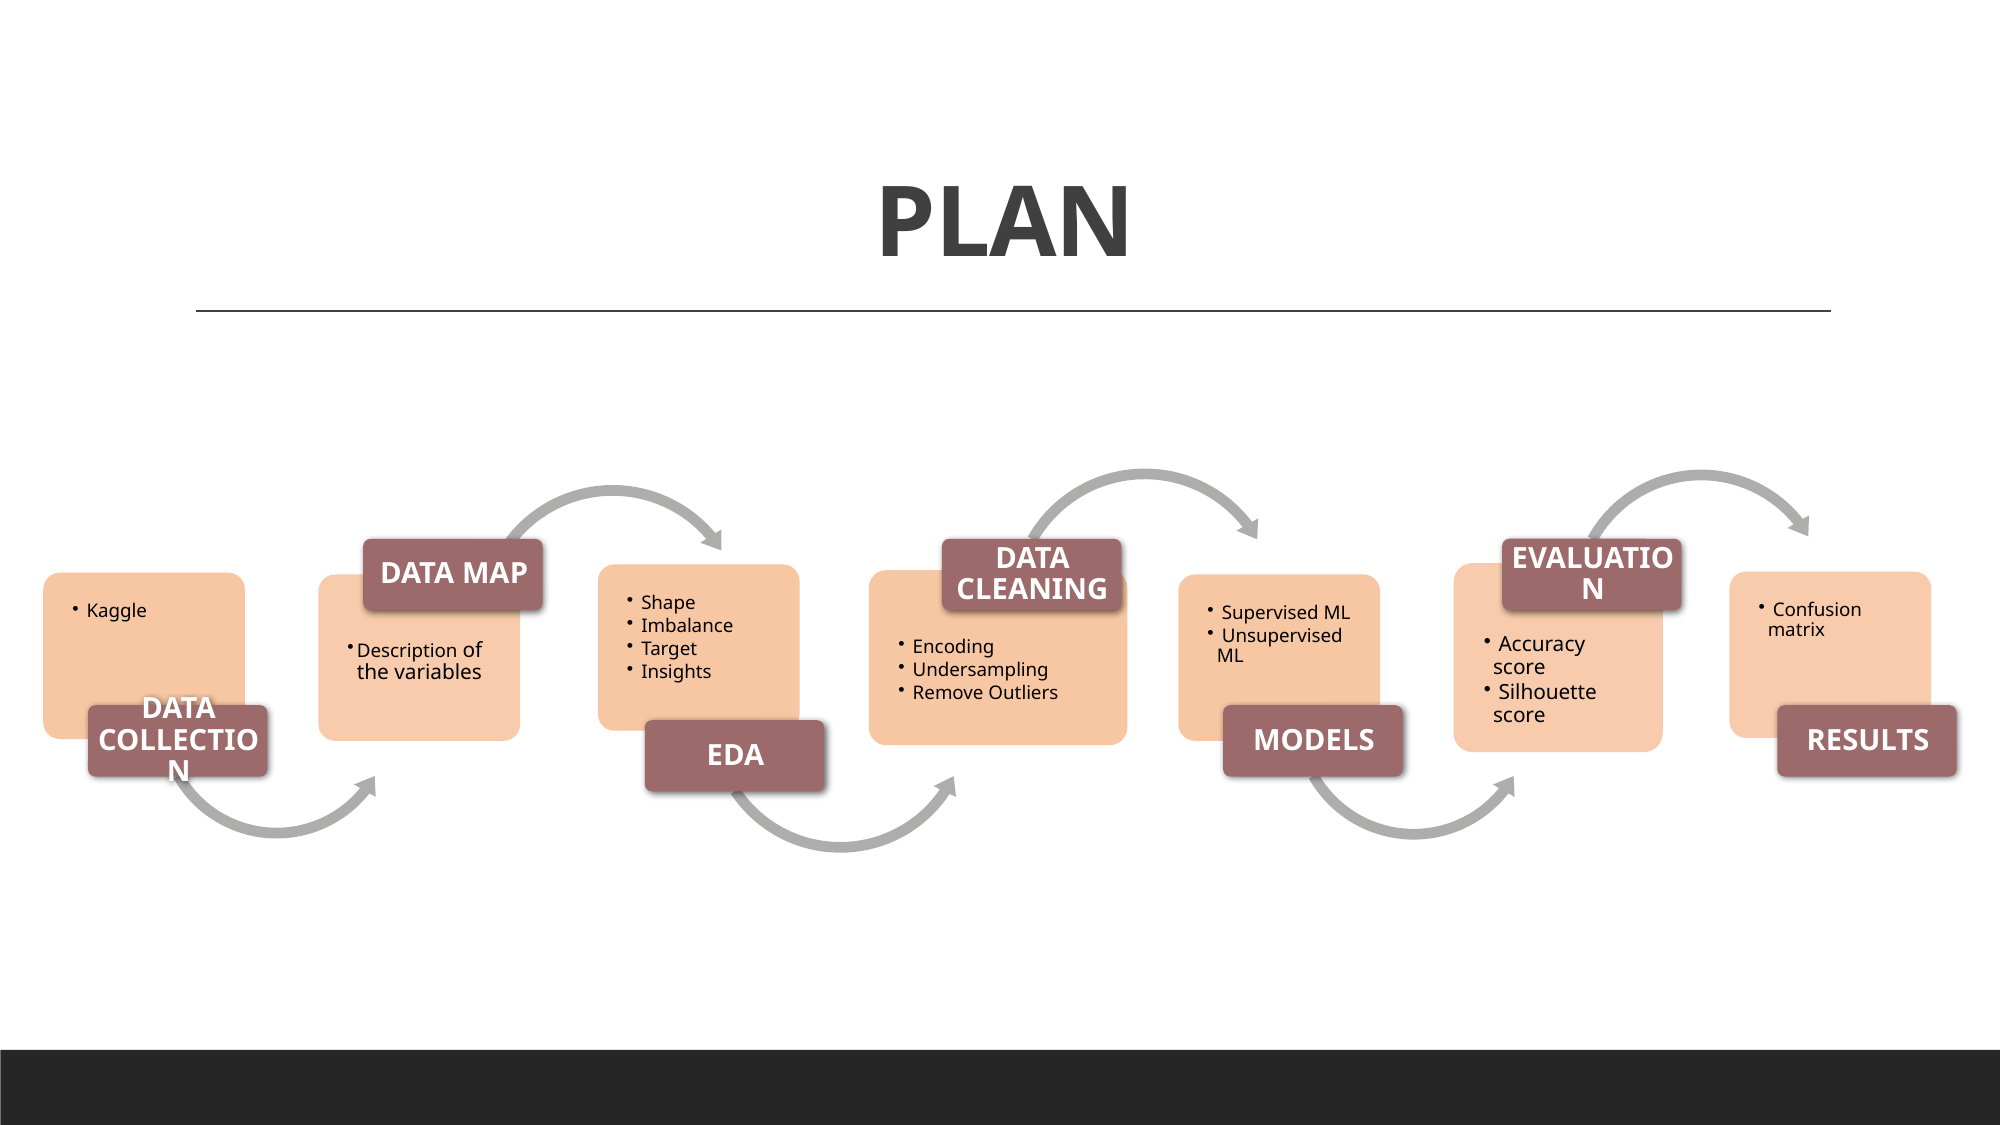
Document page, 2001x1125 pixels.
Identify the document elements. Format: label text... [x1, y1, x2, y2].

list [41, 338, 1959, 977]
title PLAN [180, 47, 1830, 285]
